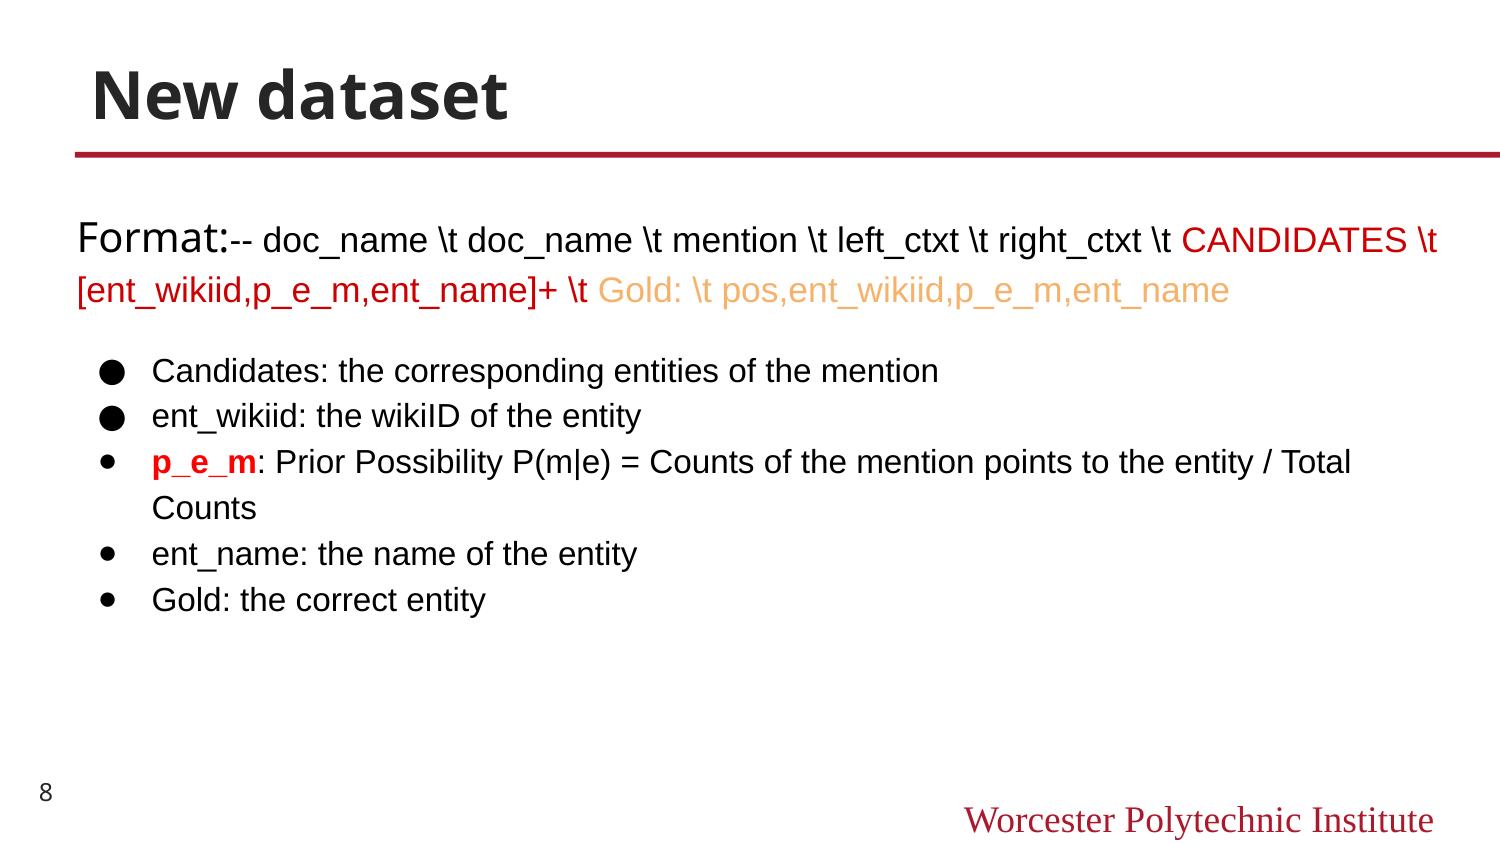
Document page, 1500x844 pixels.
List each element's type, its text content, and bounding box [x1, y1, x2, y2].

text_box Format:-- doc_name \t doc_name \t mention \t left_ctxt \t right_ctxt \t CANDIDATES \t [ent_wikiid,p_e_m,ent_name]+ \t Gold: \t pos,ent_wikiid,p_e_m,ent_name Candidates: the corresponding entities of the mention ent_wikiid: the wikiID of the entity p_e_m: Prior Possibility P(m|e) = Counts of the mention points to the entity / Total Counts ent_name: the name of the entity Gold: the correct entity [61, 104, 1477, 844]
title New dataset [75, 42, 1425, 104]
slide_number ‹#› [23, 775, 99, 812]
